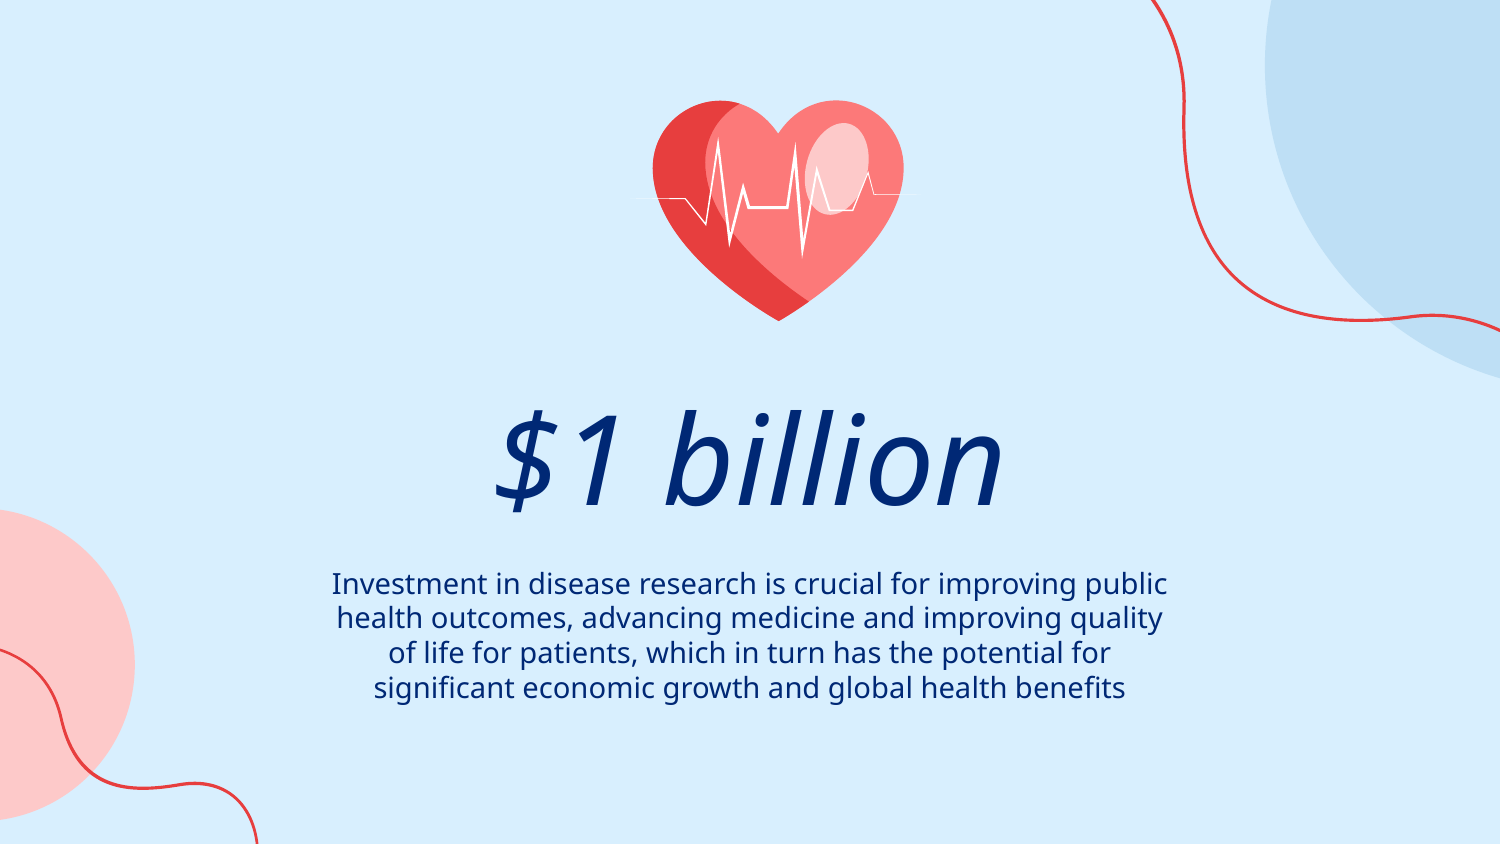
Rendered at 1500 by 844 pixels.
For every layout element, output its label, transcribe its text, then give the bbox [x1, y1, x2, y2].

subtitle Investment in disease research is crucial for improving public health outcomes, advancing medicine and improving quality of life for patients, which in turn has the potential for significant economic growth and global health benefits [312, 549, 1188, 720]
title $1 billion [312, 353, 1188, 546]
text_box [629, 100, 922, 322]
